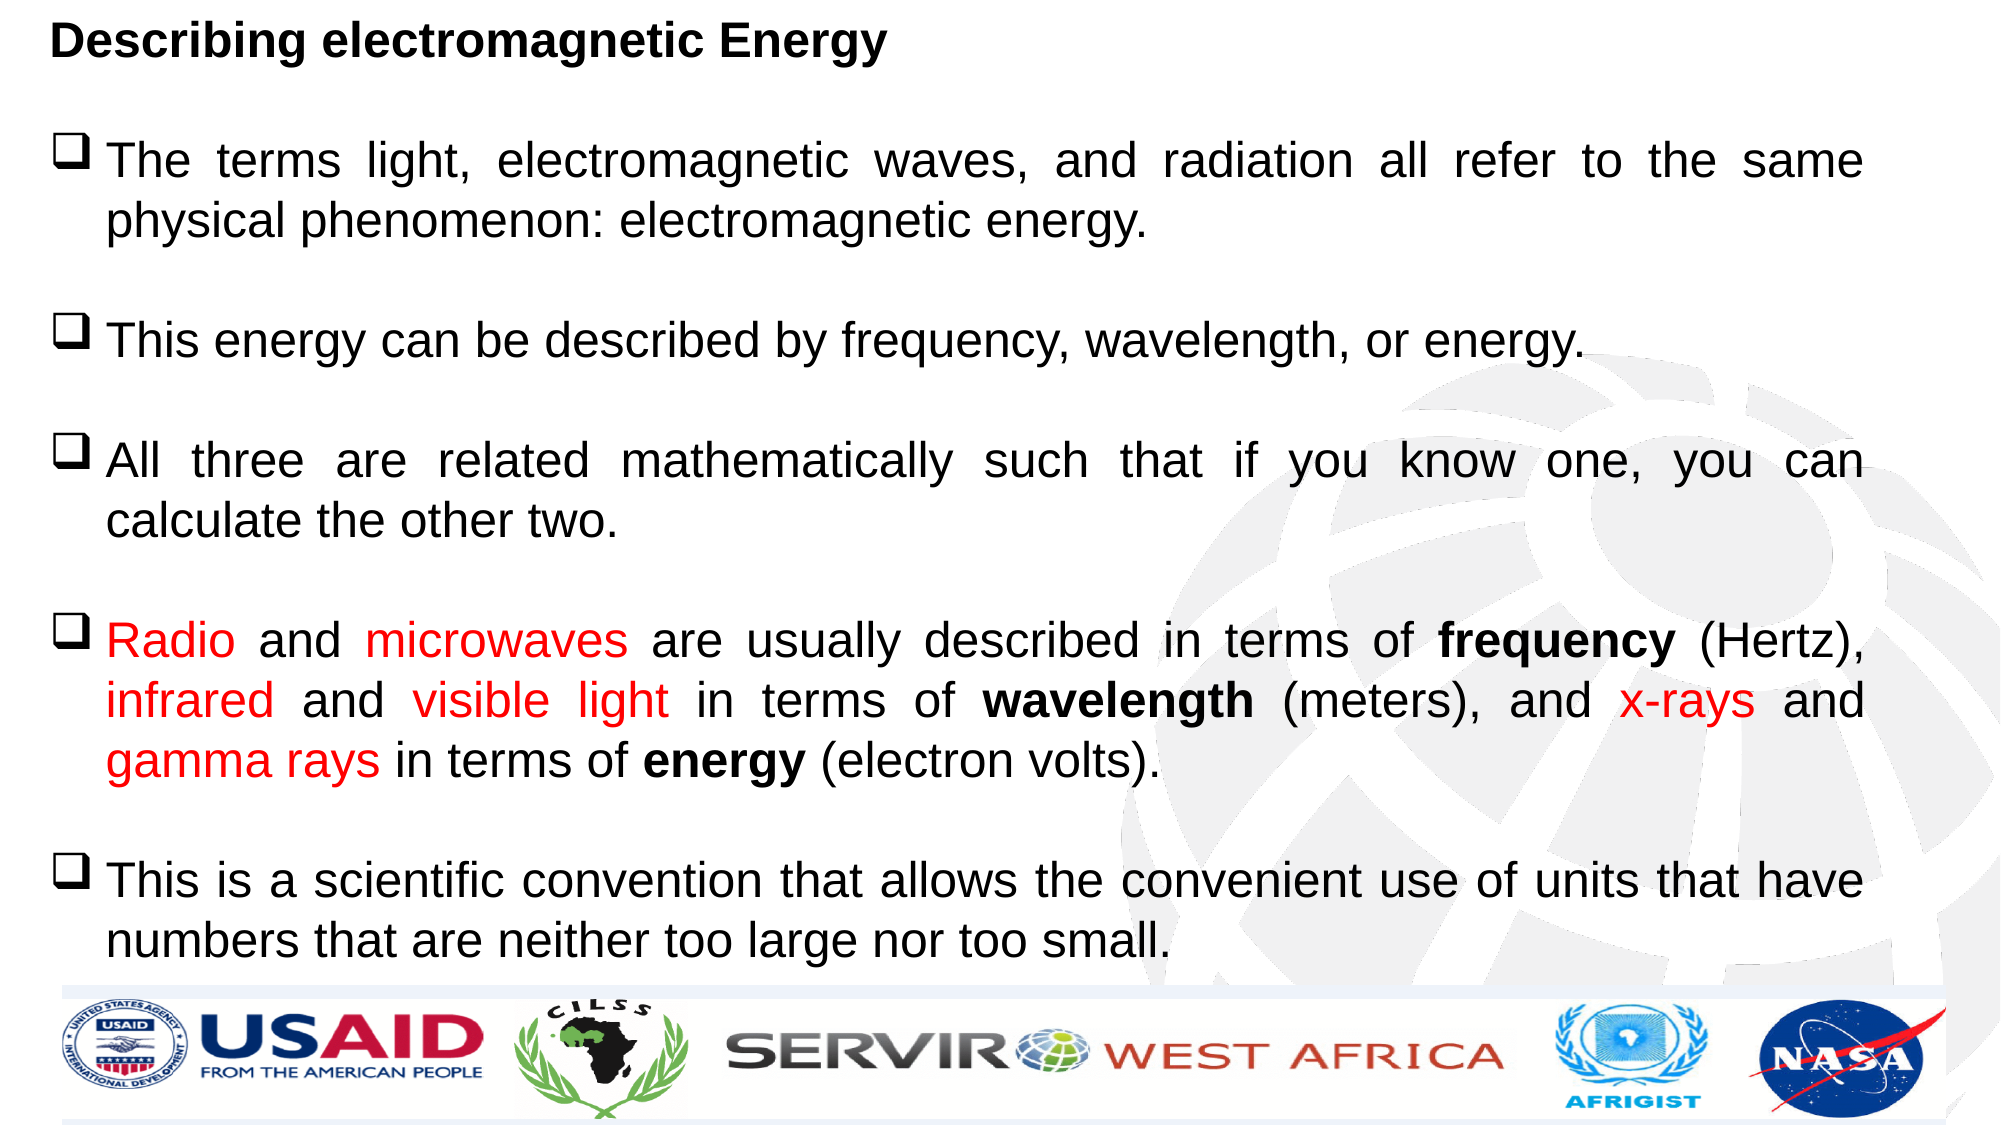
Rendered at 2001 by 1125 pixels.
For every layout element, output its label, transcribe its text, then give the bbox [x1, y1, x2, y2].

picture [61, 322, 2001, 1125]
text_box Describing electromagnetic Energy The terms light, electromagnetic waves, and radiation all refer to the same physical phenomenon: electromagnetic energy. This energy can be described by frequency, wavelength, or energy. All three are related mathematically such that if you know one, you can calculate the other two. Radio and microwaves are usually described in terms of frequency (Hertz), infrared and visible light in terms of wavelength (meters), and x-rays and gamma rays in terms of energy (electron volts). This is a scientific convention that allows the convenient use of units that have numbers that are neither too large nor too small. [34, 0, 1881, 975]
